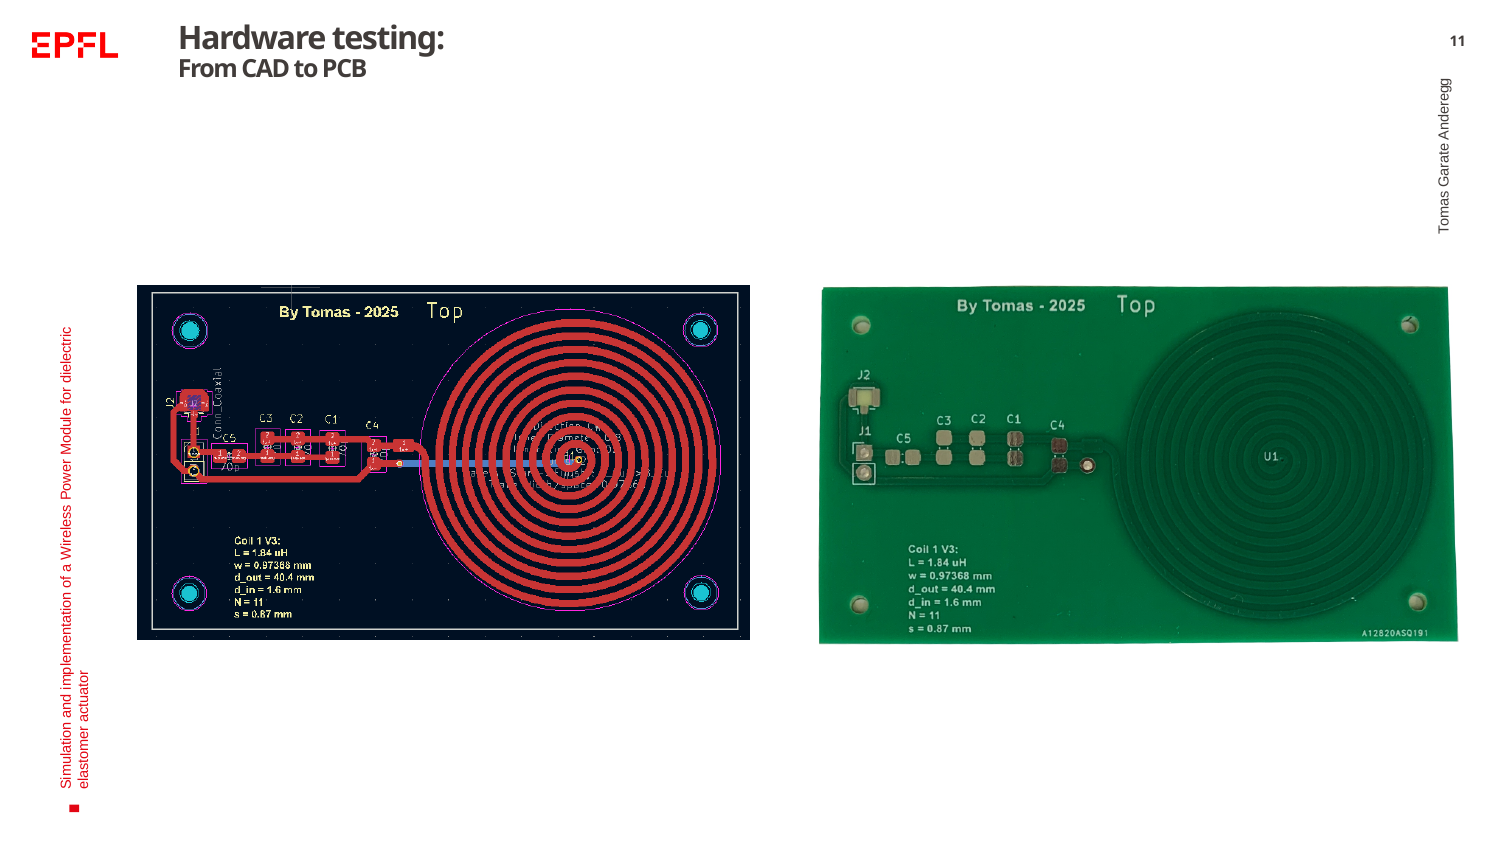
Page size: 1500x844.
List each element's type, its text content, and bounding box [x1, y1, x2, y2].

slide_number 11 [1415, 32, 1500, 59]
footer Tomas Garate Anderegg [1415, 59, 1500, 641]
picture [795, 250, 1482, 676]
slide_number Simulation and implementation of a Wireless Power Module for dielectric elastomer actuator [0, 256, 149, 805]
picture [137, 285, 750, 641]
picture [21, 21, 129, 69]
title Hardware testing: From CAD to PCB [148, 21, 1376, 169]
